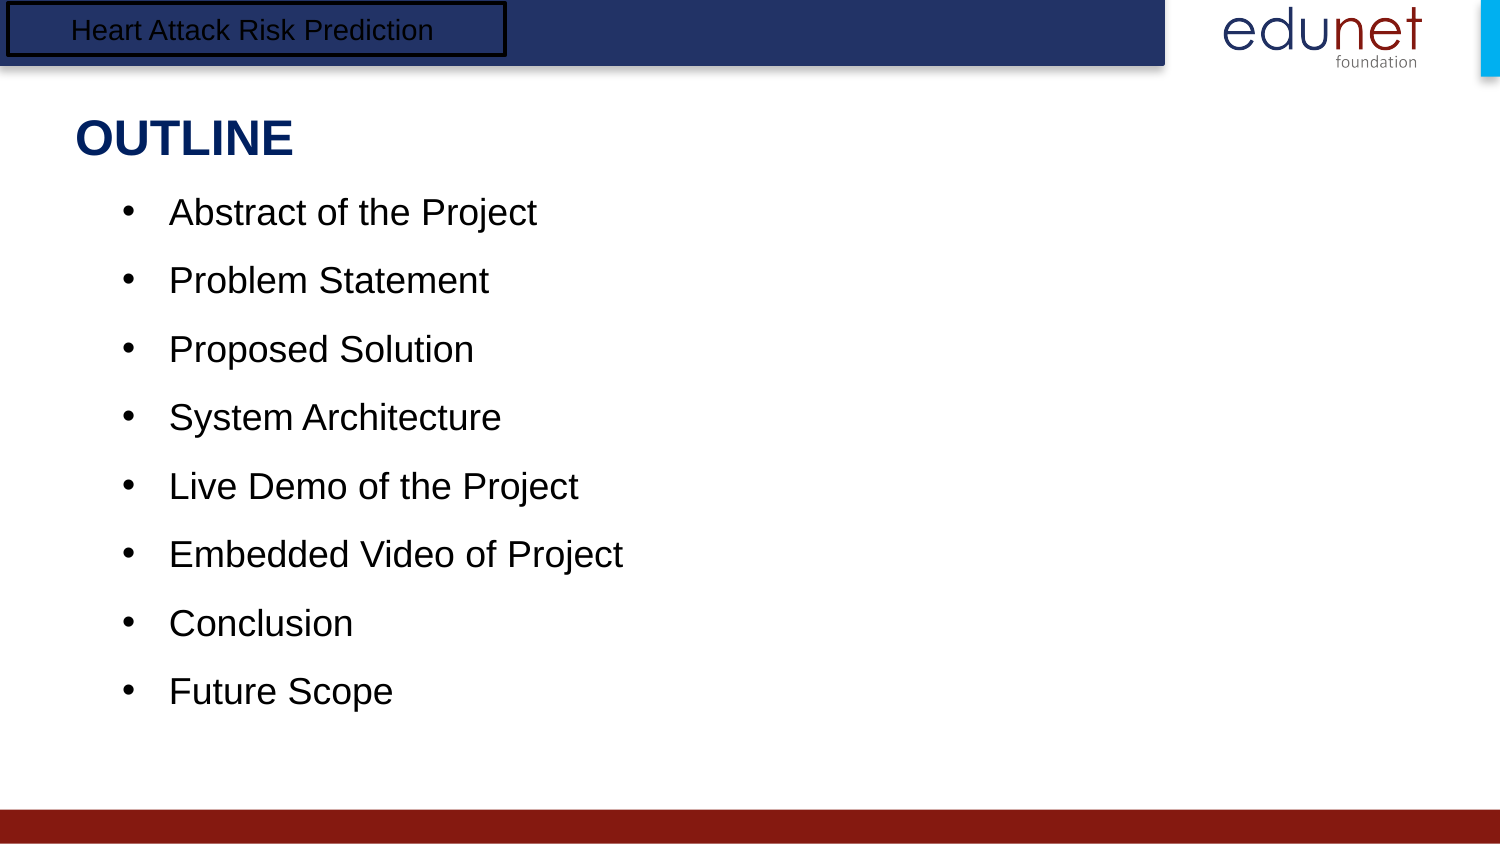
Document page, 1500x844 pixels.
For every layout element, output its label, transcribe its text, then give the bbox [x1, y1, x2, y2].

text_box Abstract of the Project Problem Statement Proposed Solution System Architecture Live Demo of the Project Embedded Video of Project Conclusion Future Scope [107, 173, 1245, 720]
picture [1219, 4, 1424, 72]
text_box Heart Attack Risk Prediction [6, 1, 507, 57]
text_box OUTLINE [60, 98, 819, 174]
